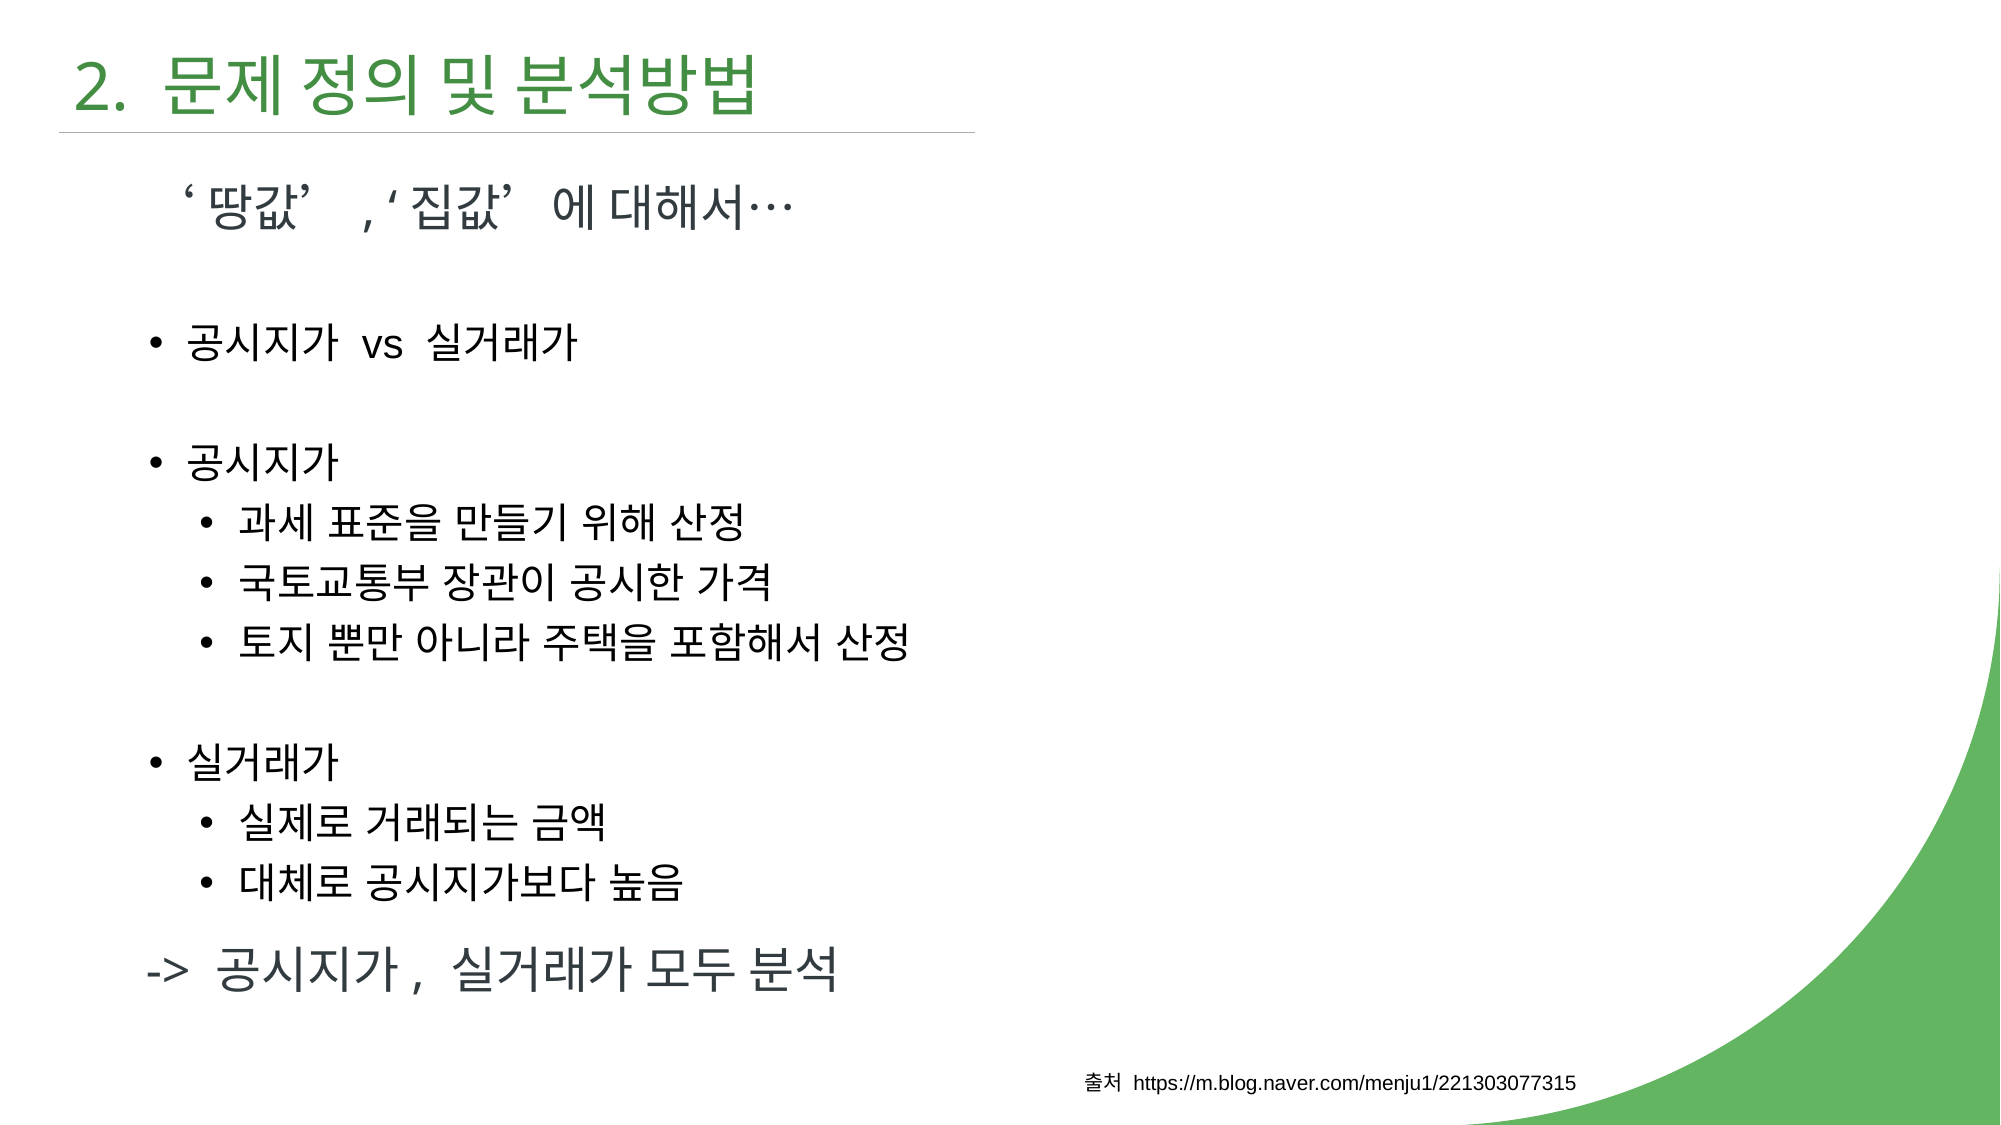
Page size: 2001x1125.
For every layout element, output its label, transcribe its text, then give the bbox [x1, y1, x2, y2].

text_box 2. 문제 정의 및 분석방법 [58, 36, 1223, 186]
text_box ‘땅값’, ‘집값’에 대해서… [130, 169, 1295, 289]
list 공시지가 vs 실거래가 공시지가 과세 표준을 만들기 위해 산정 국토교통부 장관이 공시한 가격 토지 뿐만 아니라 주택을 포함해서 산정 실거래가 실제로 거래되는 금액 대체로 공시지가보다 높음 [130, 289, 1764, 866]
text_box 출처 https://m.blog.naver.com/menju1/221303077315 [1032, 1049, 2000, 1110]
text_box -> 공시지가, 실거래가 모두 분석 [130, 930, 1296, 1080]
